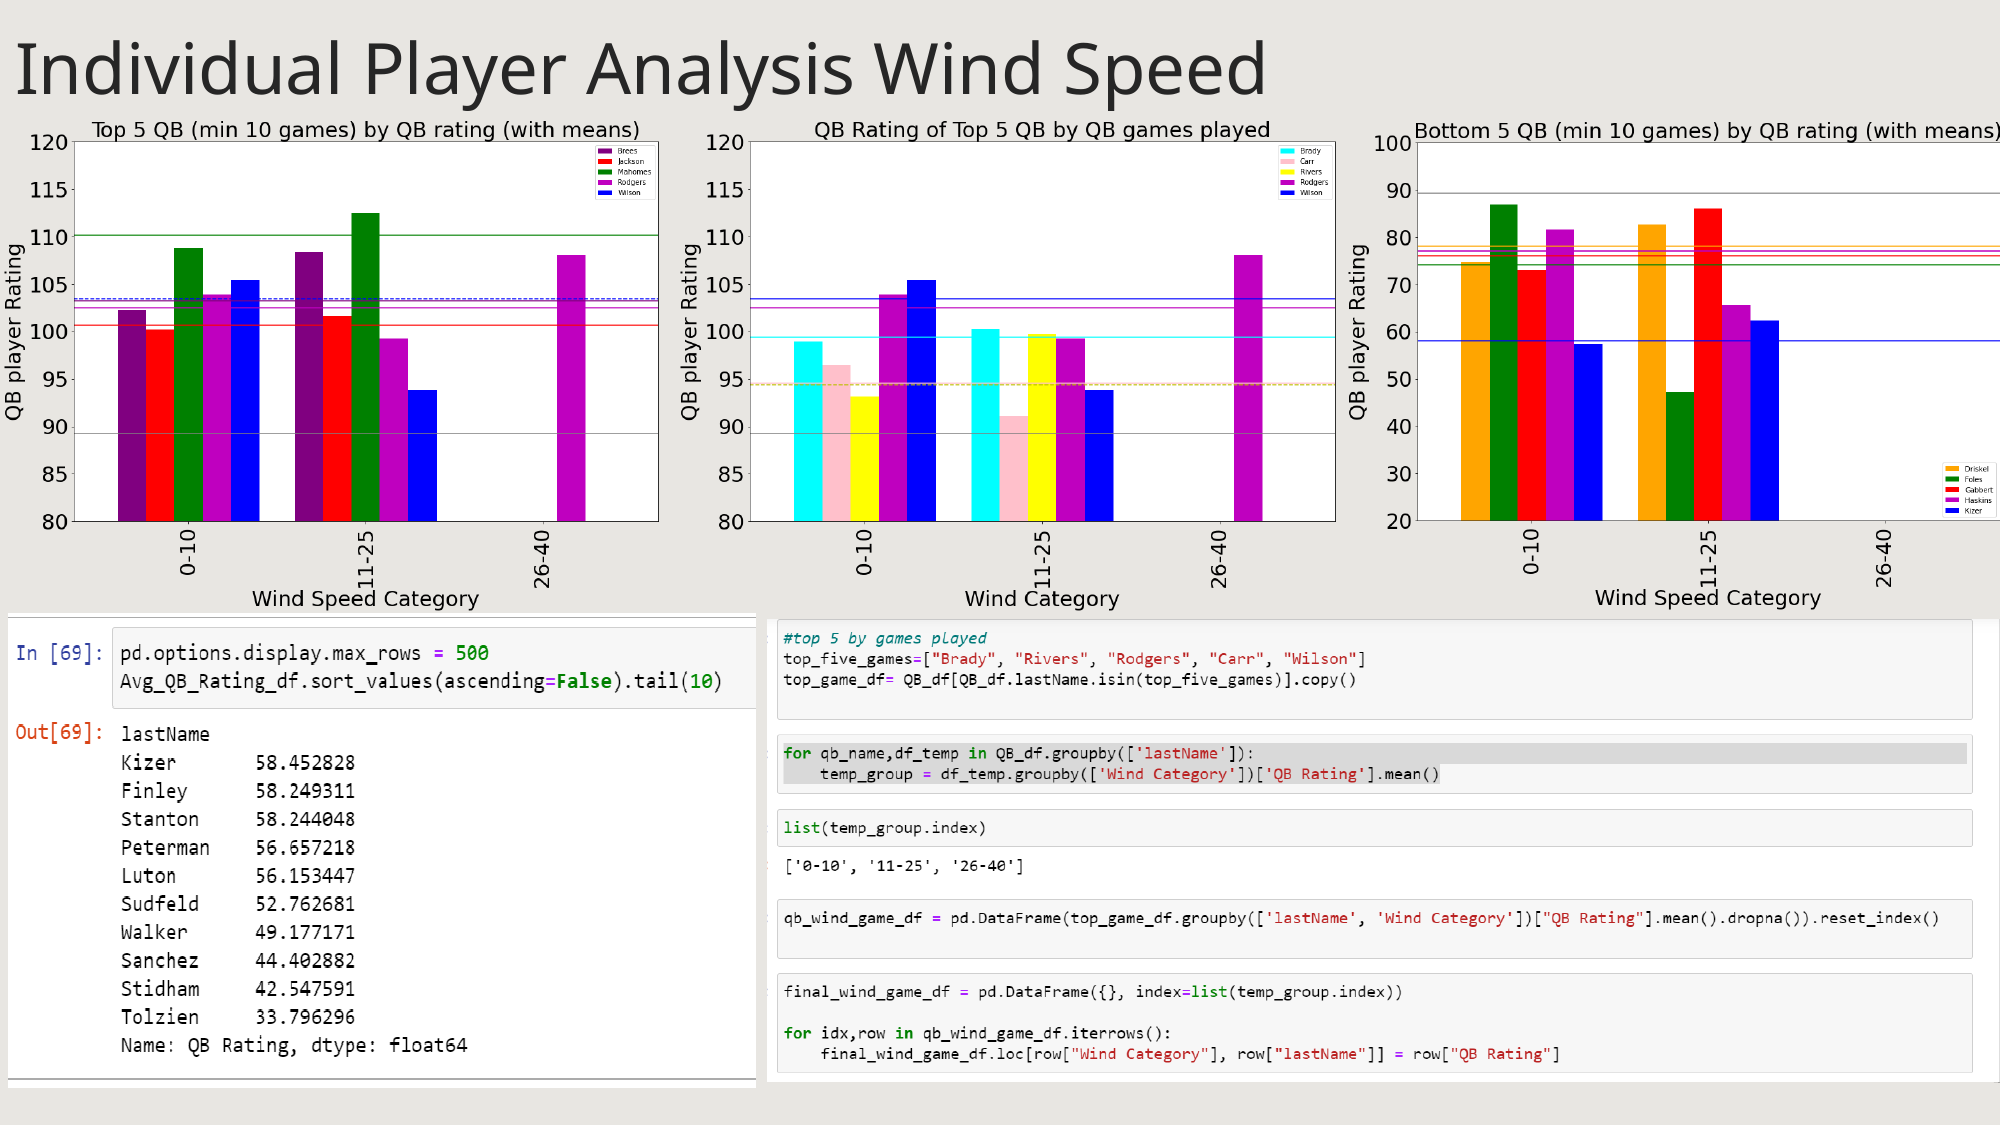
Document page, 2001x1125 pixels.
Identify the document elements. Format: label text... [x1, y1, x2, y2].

text_box Individual Player Analysis Wind Speed [0, 0, 1299, 124]
picture [0, 115, 1339, 1088]
picture [766, 619, 2000, 1082]
picture [1344, 117, 2000, 614]
